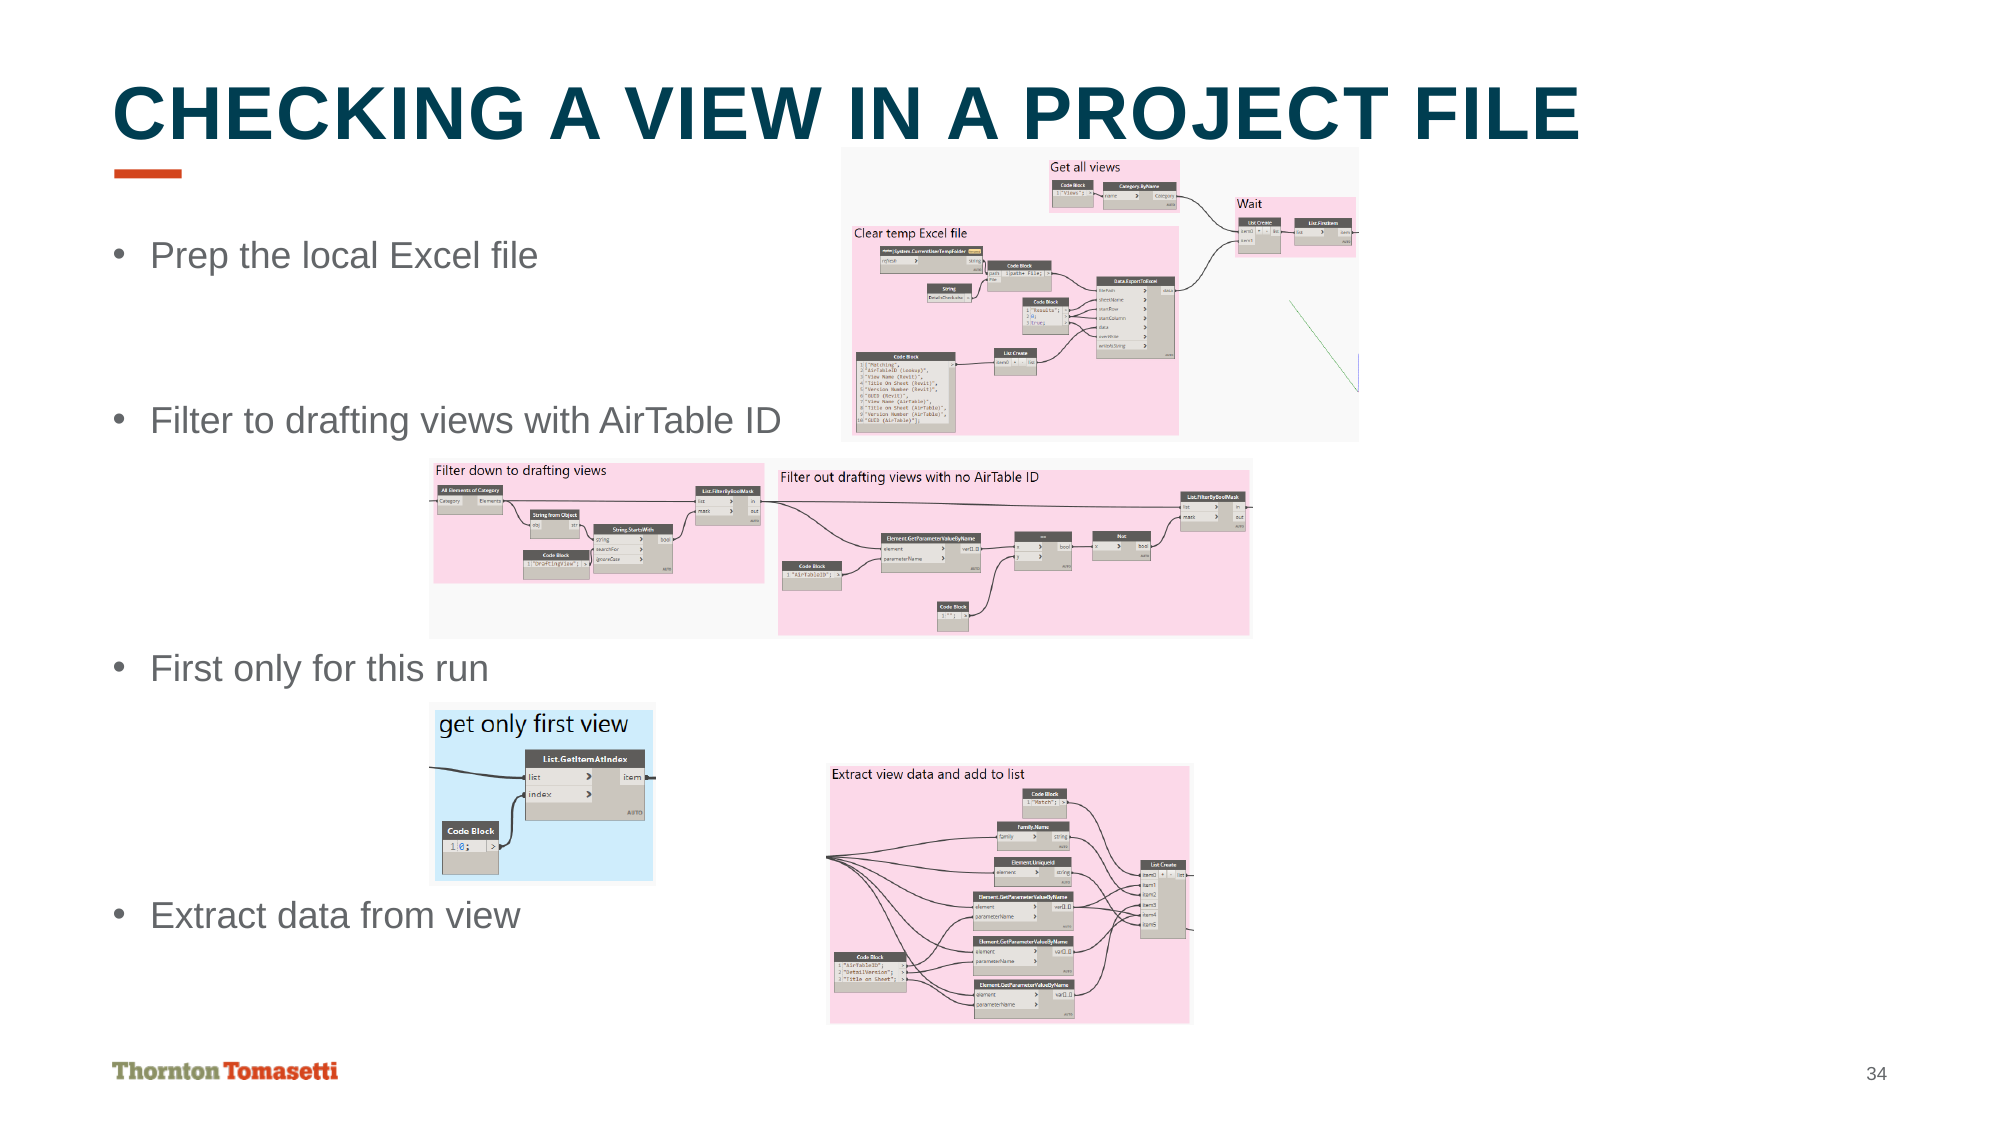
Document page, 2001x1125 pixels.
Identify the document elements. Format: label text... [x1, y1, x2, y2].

title Checking a View in a Project File [112, 75, 1888, 170]
picture [429, 702, 656, 886]
text_box [113, 168, 183, 179]
picture [112, 1061, 338, 1080]
slide_number 34 [1831, 1042, 1888, 1103]
picture [429, 458, 1253, 639]
picture [826, 763, 1194, 1025]
list Prep the local Excel file Filter to drafting views with AirTable ID First only for this run Extract data from view [112, 231, 1888, 950]
picture [840, 147, 1359, 442]
